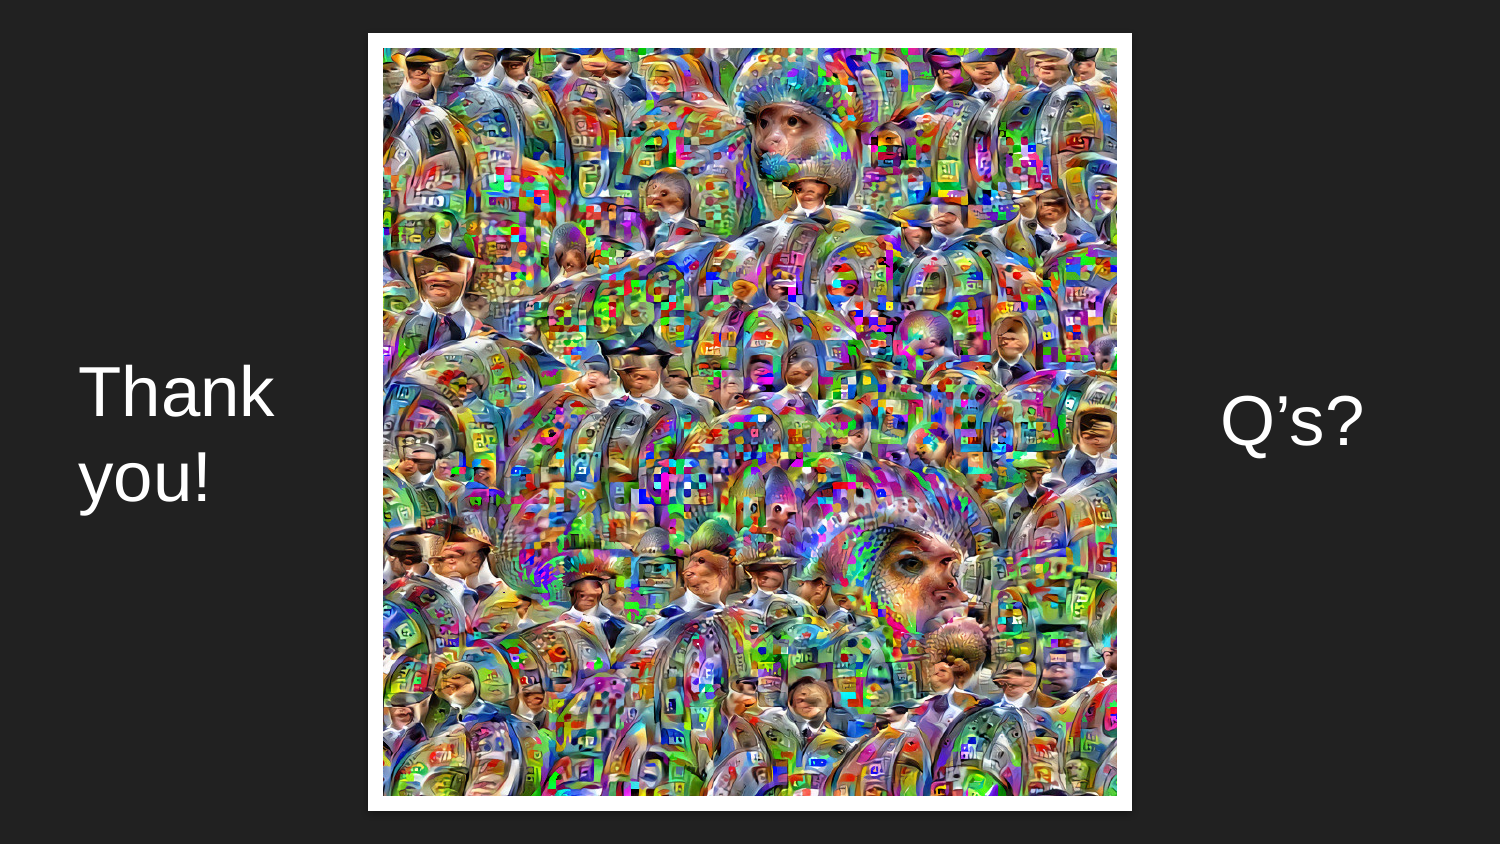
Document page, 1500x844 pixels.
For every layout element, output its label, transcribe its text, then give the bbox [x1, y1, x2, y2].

text_box Thank you! [63, 330, 295, 514]
text_box Q’s? [1205, 360, 1412, 484]
picture [382, 47, 1118, 797]
